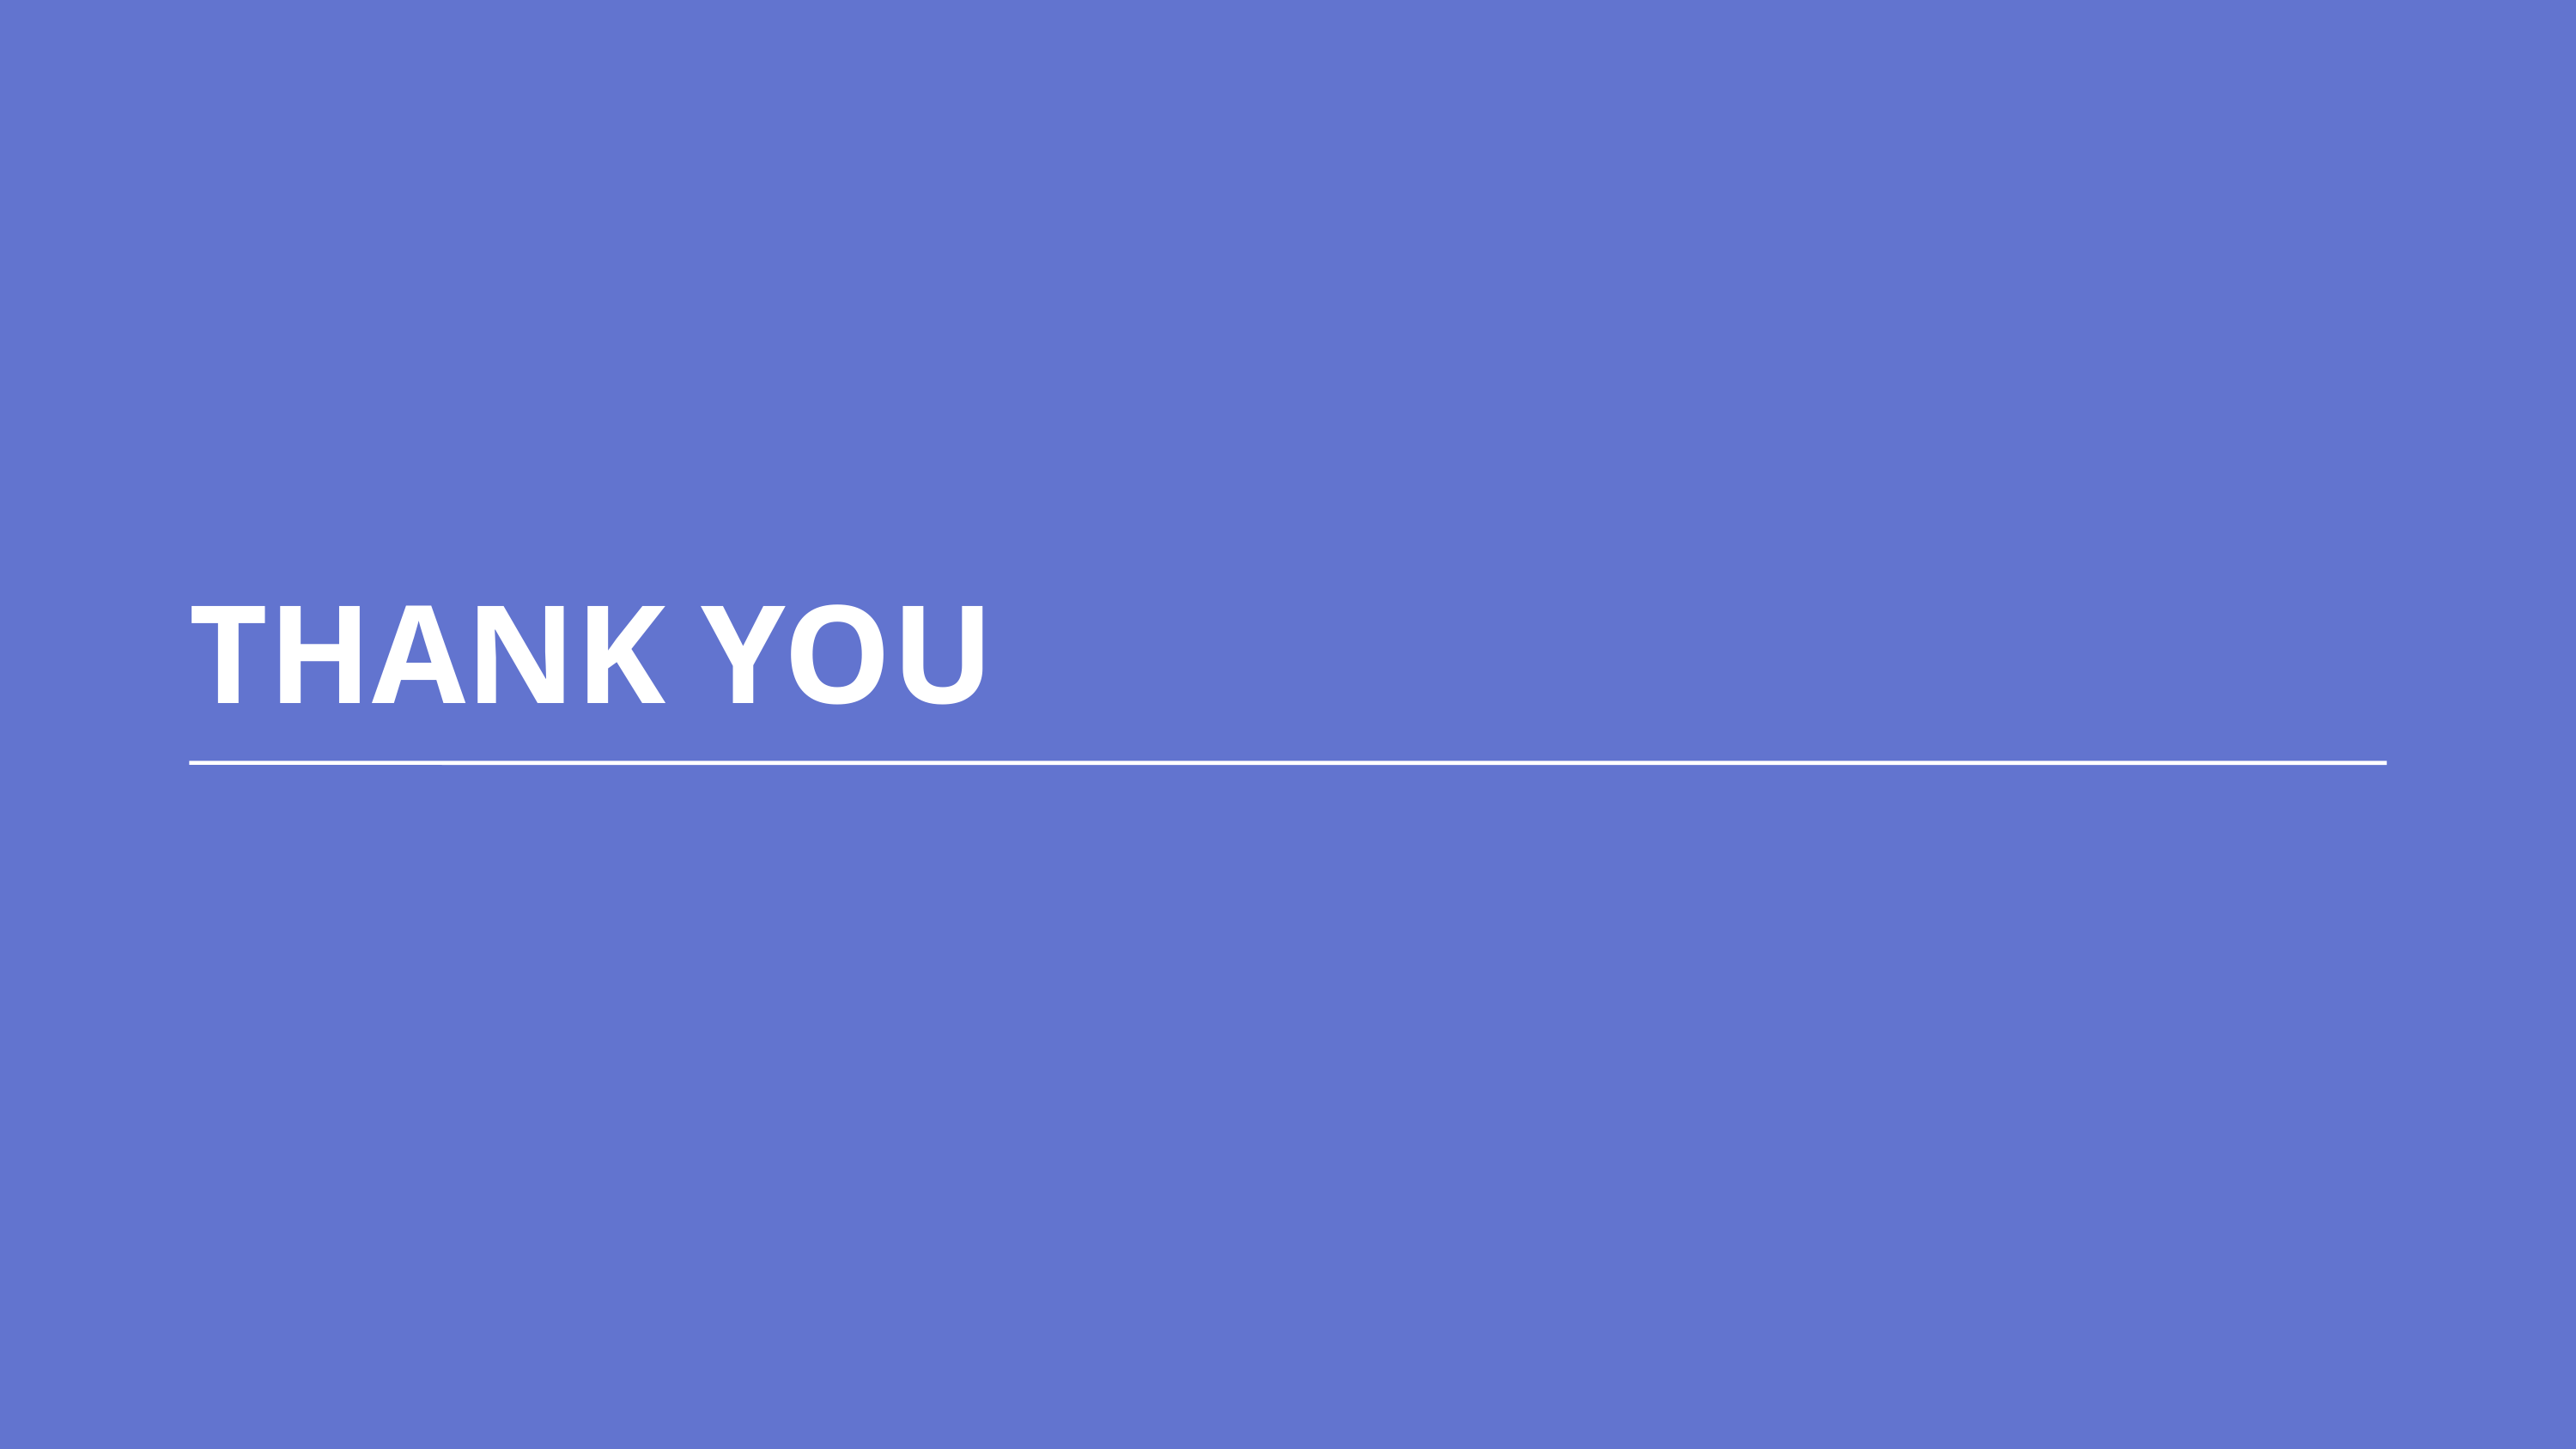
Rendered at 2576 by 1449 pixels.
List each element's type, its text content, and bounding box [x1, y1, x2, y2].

text_box THANK YOU [189, 541, 1571, 731]
